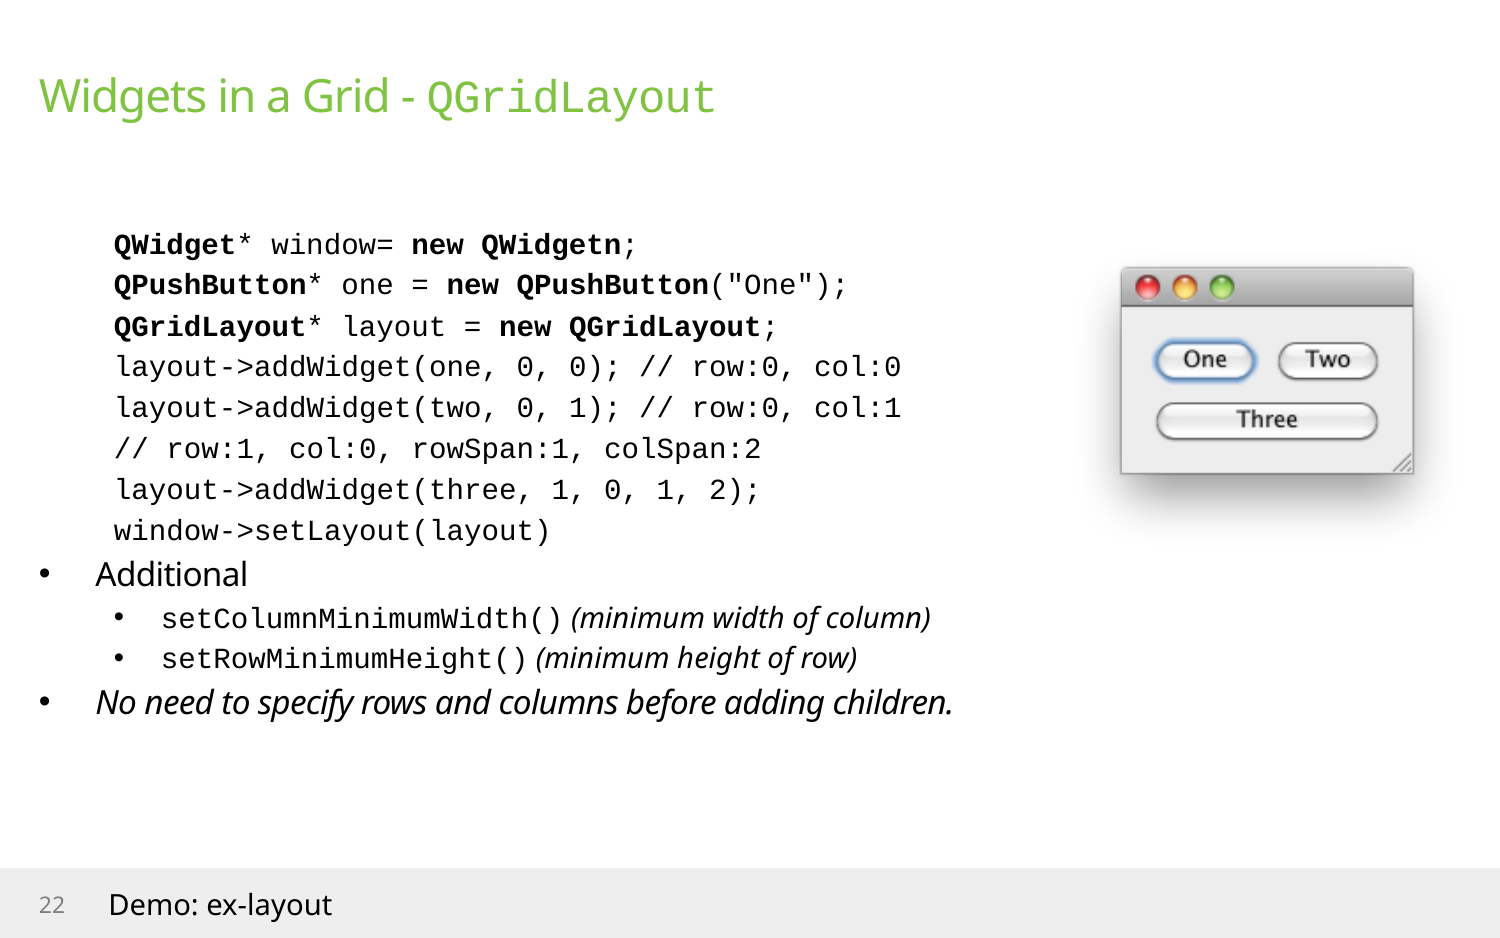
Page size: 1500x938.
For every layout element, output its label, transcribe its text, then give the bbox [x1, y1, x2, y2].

picture [1051, 224, 1484, 571]
list QWidget* window= new QWidgetn; QPushButton* one = new QPushButton("One"); QGridLayout* layout = new QGridLayout; layout->addWidget(one, 0, 0); // row:0, col:0 layout->addWidget(two, 0, 1); // row:0, col:1 // row:1, col:0, rowSpan:1, colSpan:2 layout->addWidget(three, 1, 0, 1, 2); window->setLayout(layout) Additional setColumnMinimumWidth() (minimum width of column) setRowMinimumHeight() (minimum height of row) No need to specify rows and columns before adding children. [39, 224, 1471, 846]
title Widgets in a Grid - QGridLayout [39, 66, 1052, 195]
text_box Demo: ex-layout [93, 894, 795, 927]
slide_number 22 [39, 892, 410, 921]
